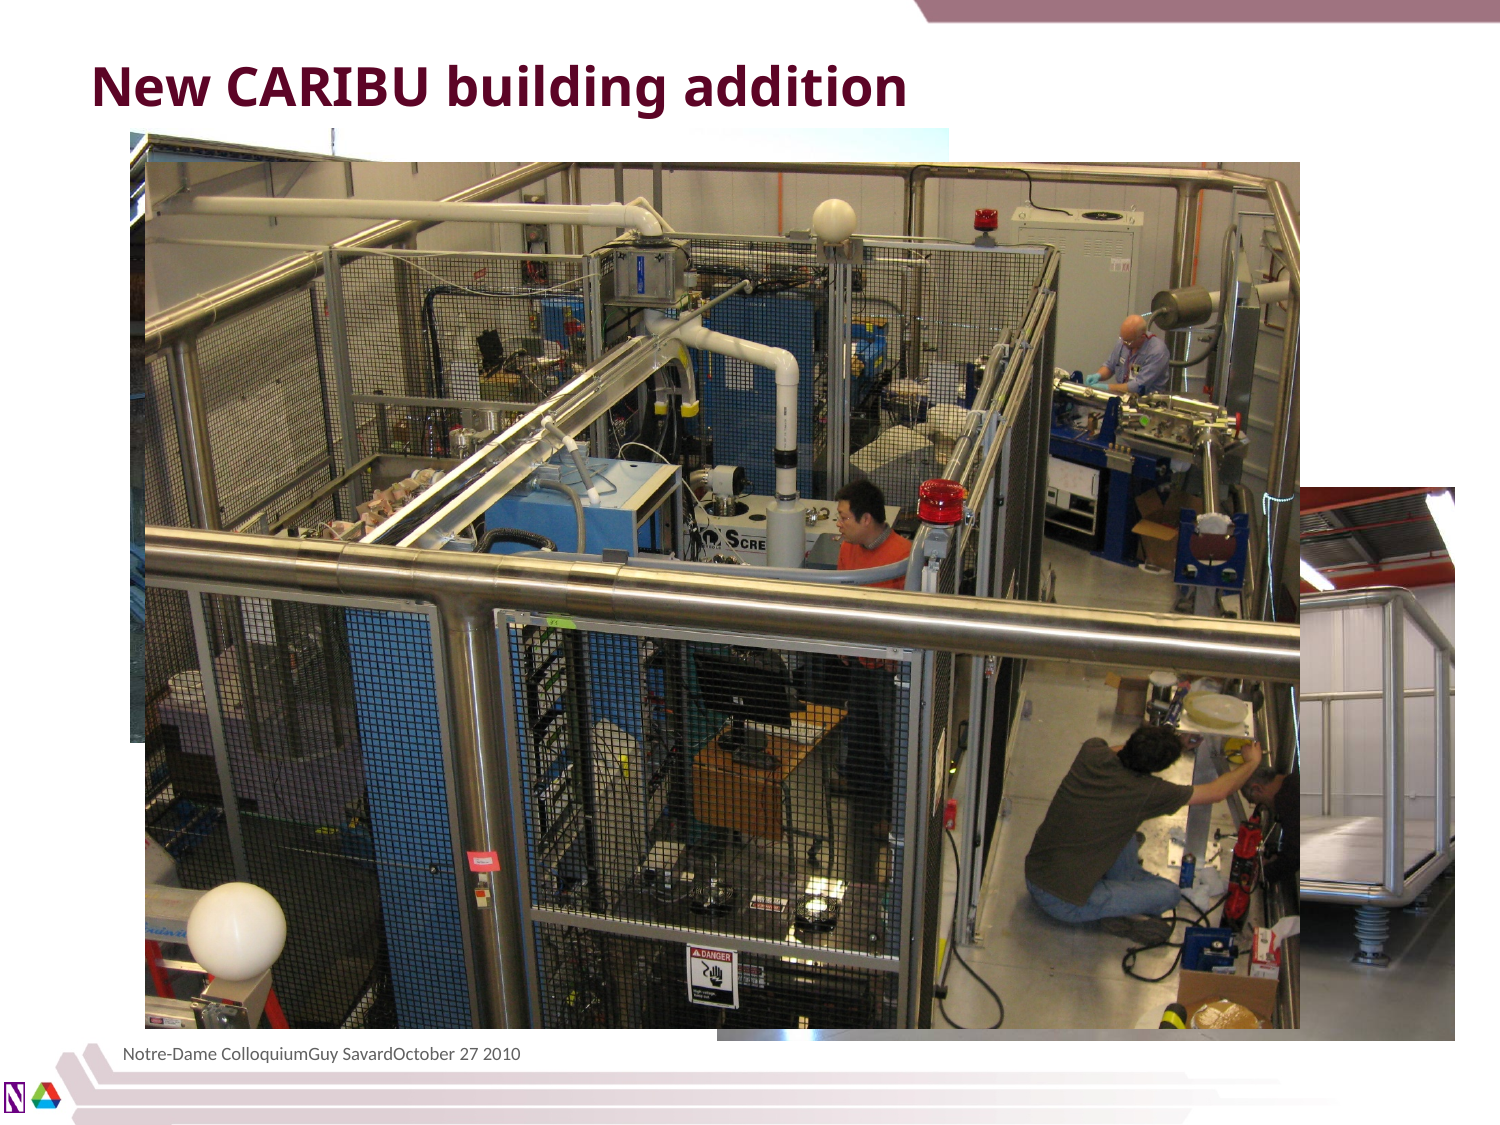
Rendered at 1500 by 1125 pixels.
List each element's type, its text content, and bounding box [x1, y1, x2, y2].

picture [0, 0, 1500, 24]
title New CARIBU building addition [74, 44, 1426, 233]
footer Notre-Dame Colloquium Guy Savard October 27 2010 [107, 1034, 1083, 1073]
picture [0, 128, 1500, 1125]
